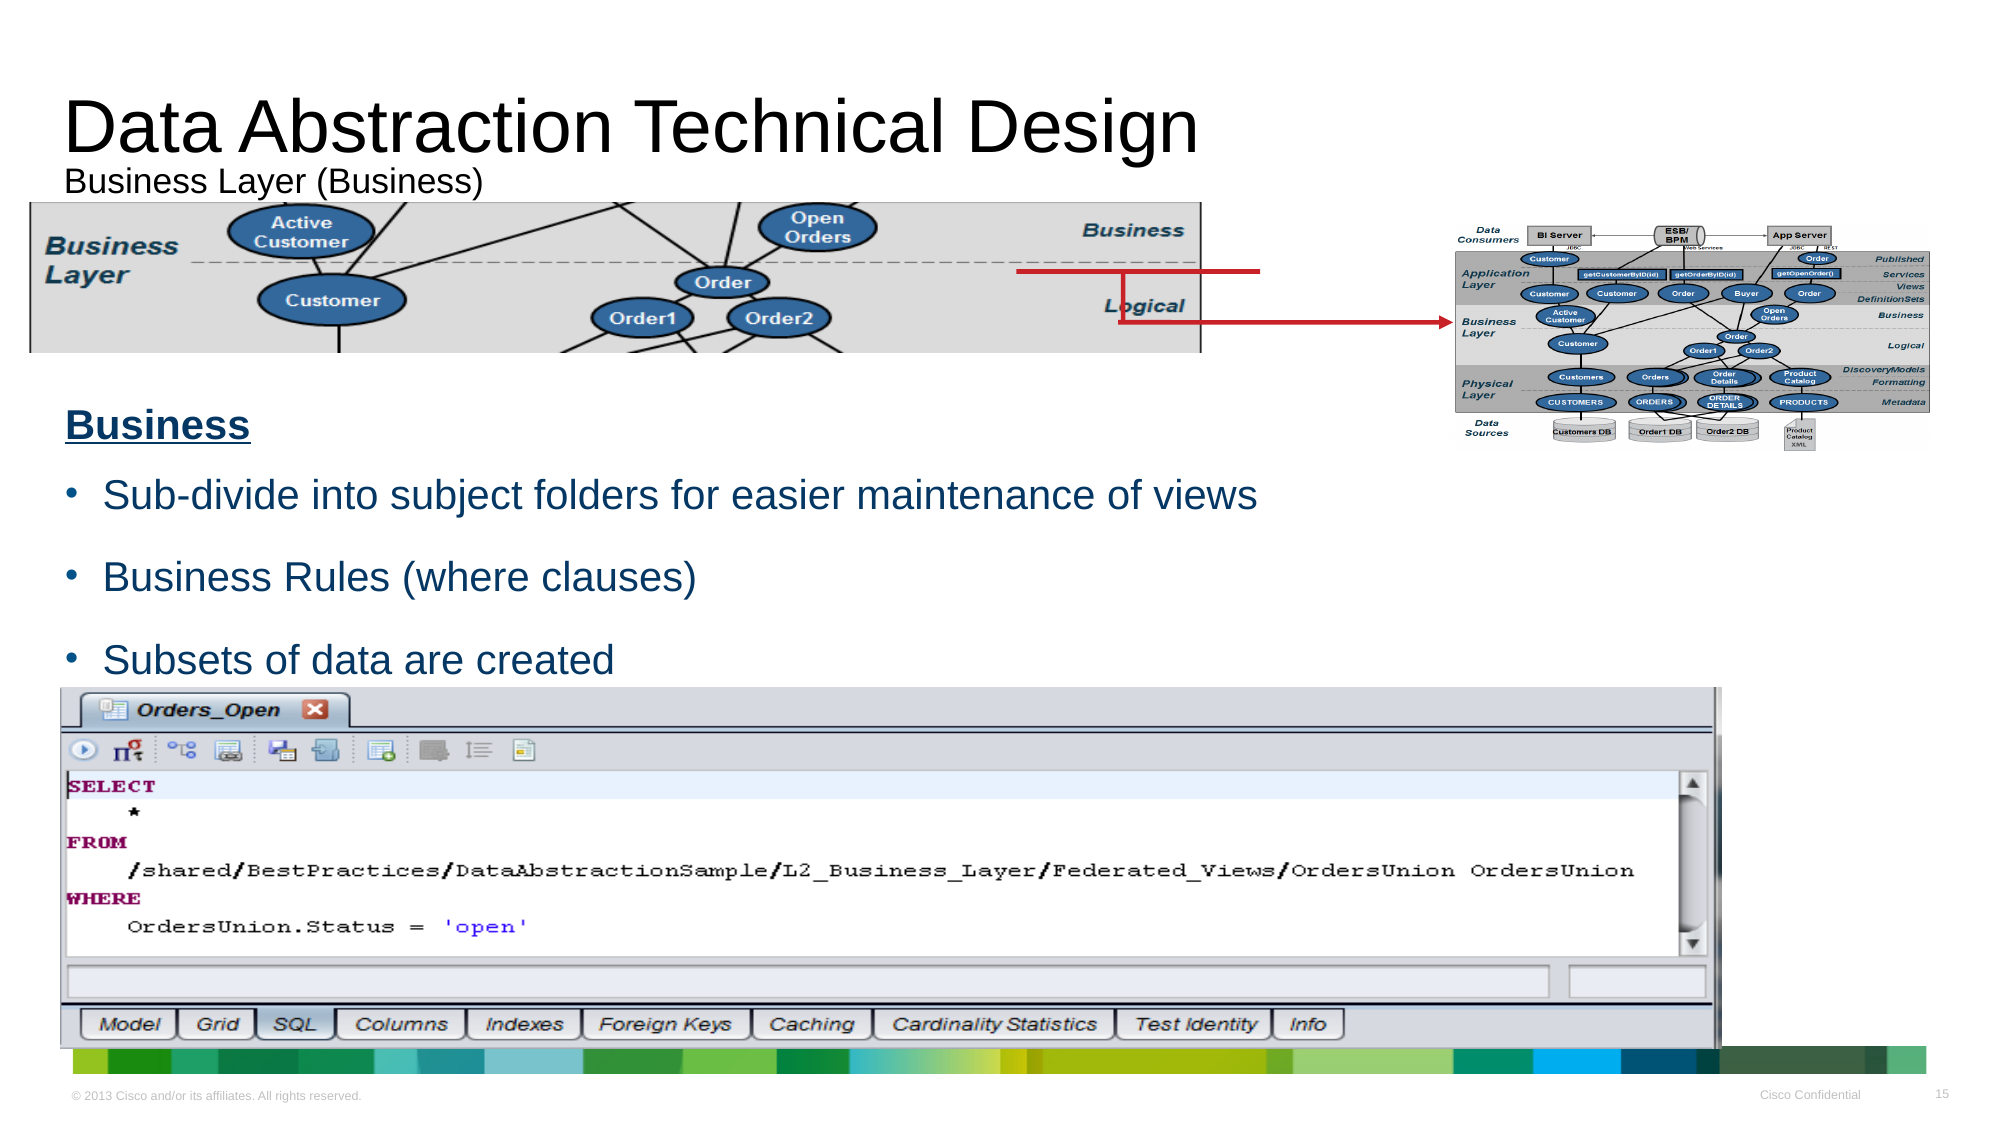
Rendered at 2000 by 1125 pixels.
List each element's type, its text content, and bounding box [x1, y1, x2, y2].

picture [1450, 221, 1931, 451]
list Business Sub-divide into subject folders for easier maintenance of views Business Rules (where clauses) Subsets of data are created Aggregation of data [49, 399, 1725, 763]
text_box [1016, 271, 1454, 323]
picture [25, 202, 1205, 353]
picture [60, 687, 1927, 1074]
title Data Abstraction Technical Design Business Layer (Business) [50, 70, 1927, 209]
